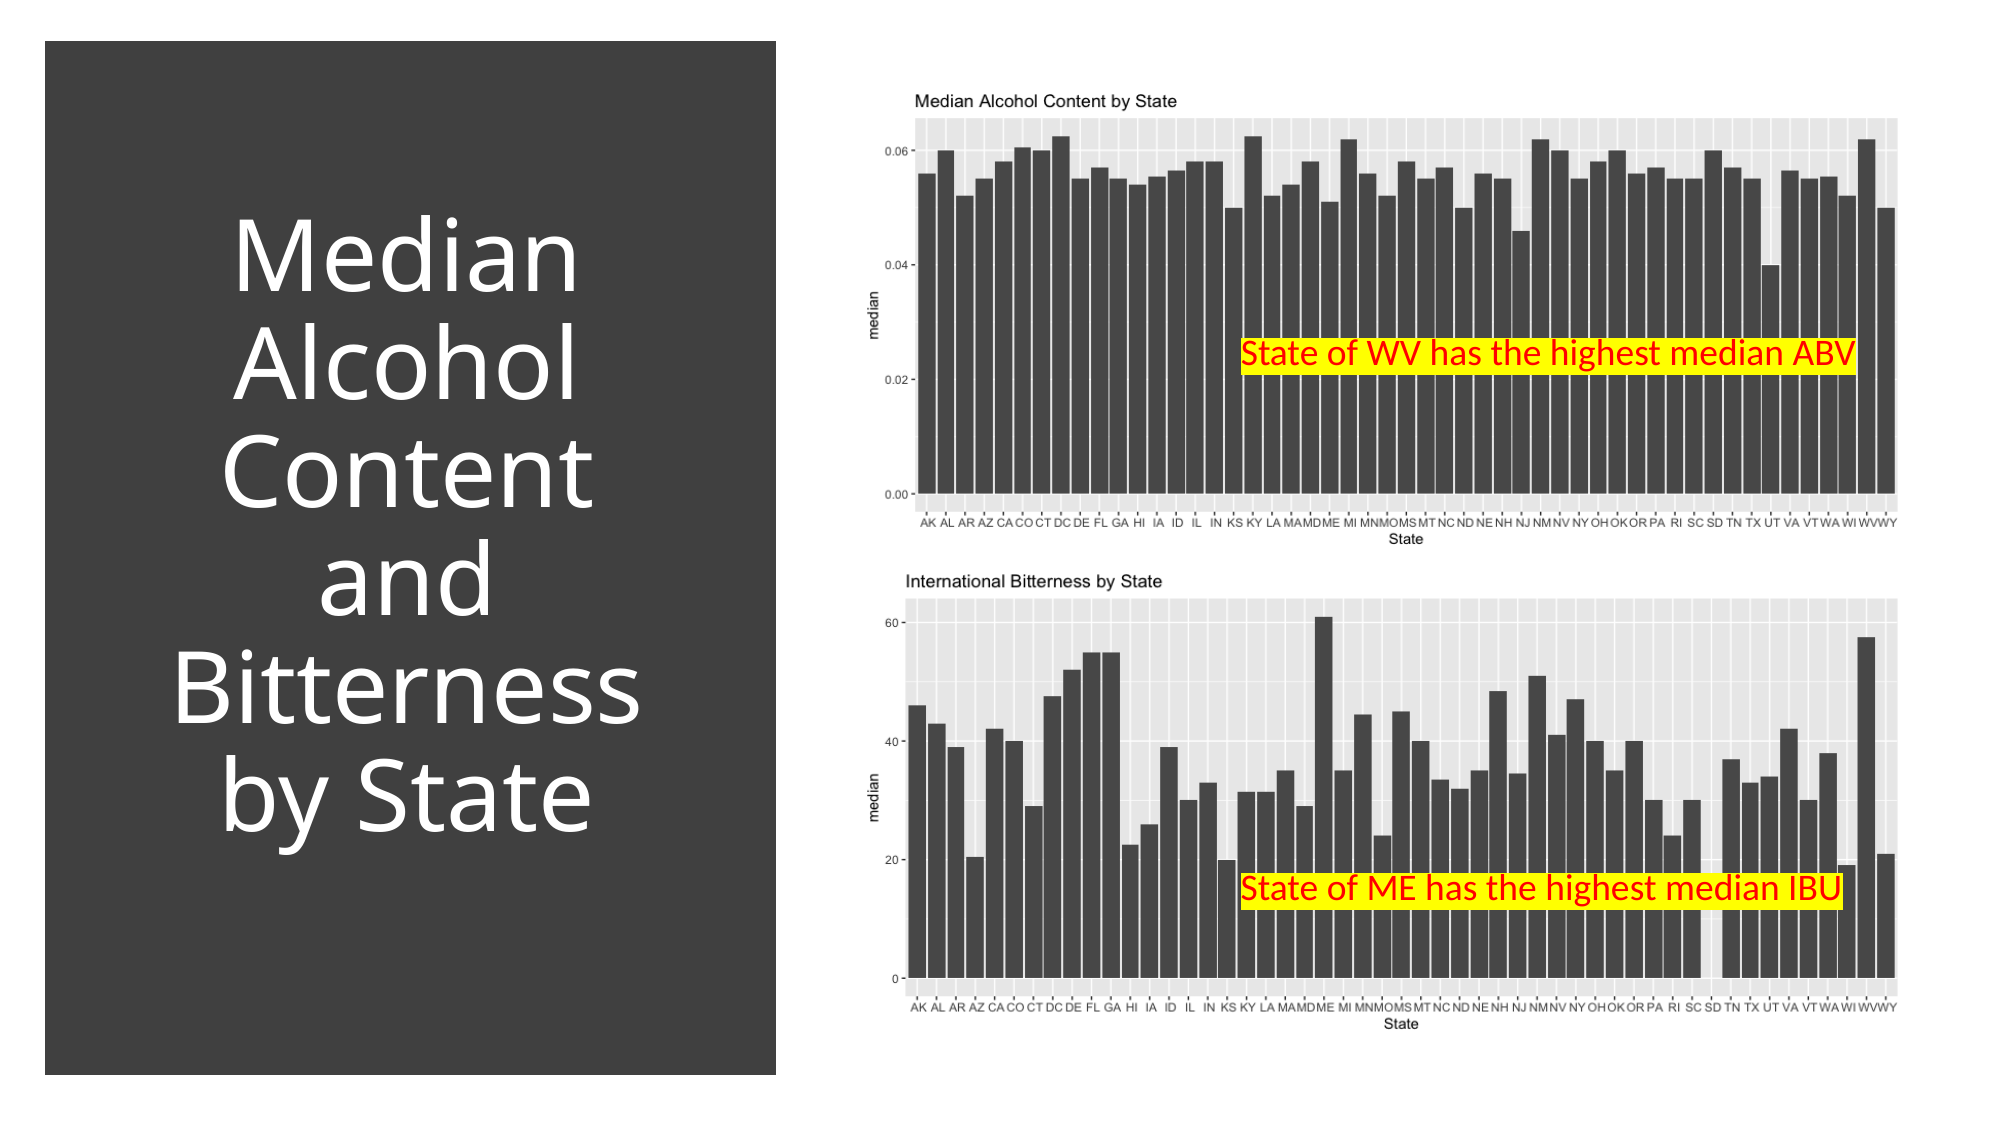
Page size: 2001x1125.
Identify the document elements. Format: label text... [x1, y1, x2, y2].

picture [860, 87, 1905, 554]
picture [860, 567, 1905, 1039]
text_box [54, 50, 767, 1066]
title Median Alcohol Content and Bitterness by State [121, 121, 693, 936]
